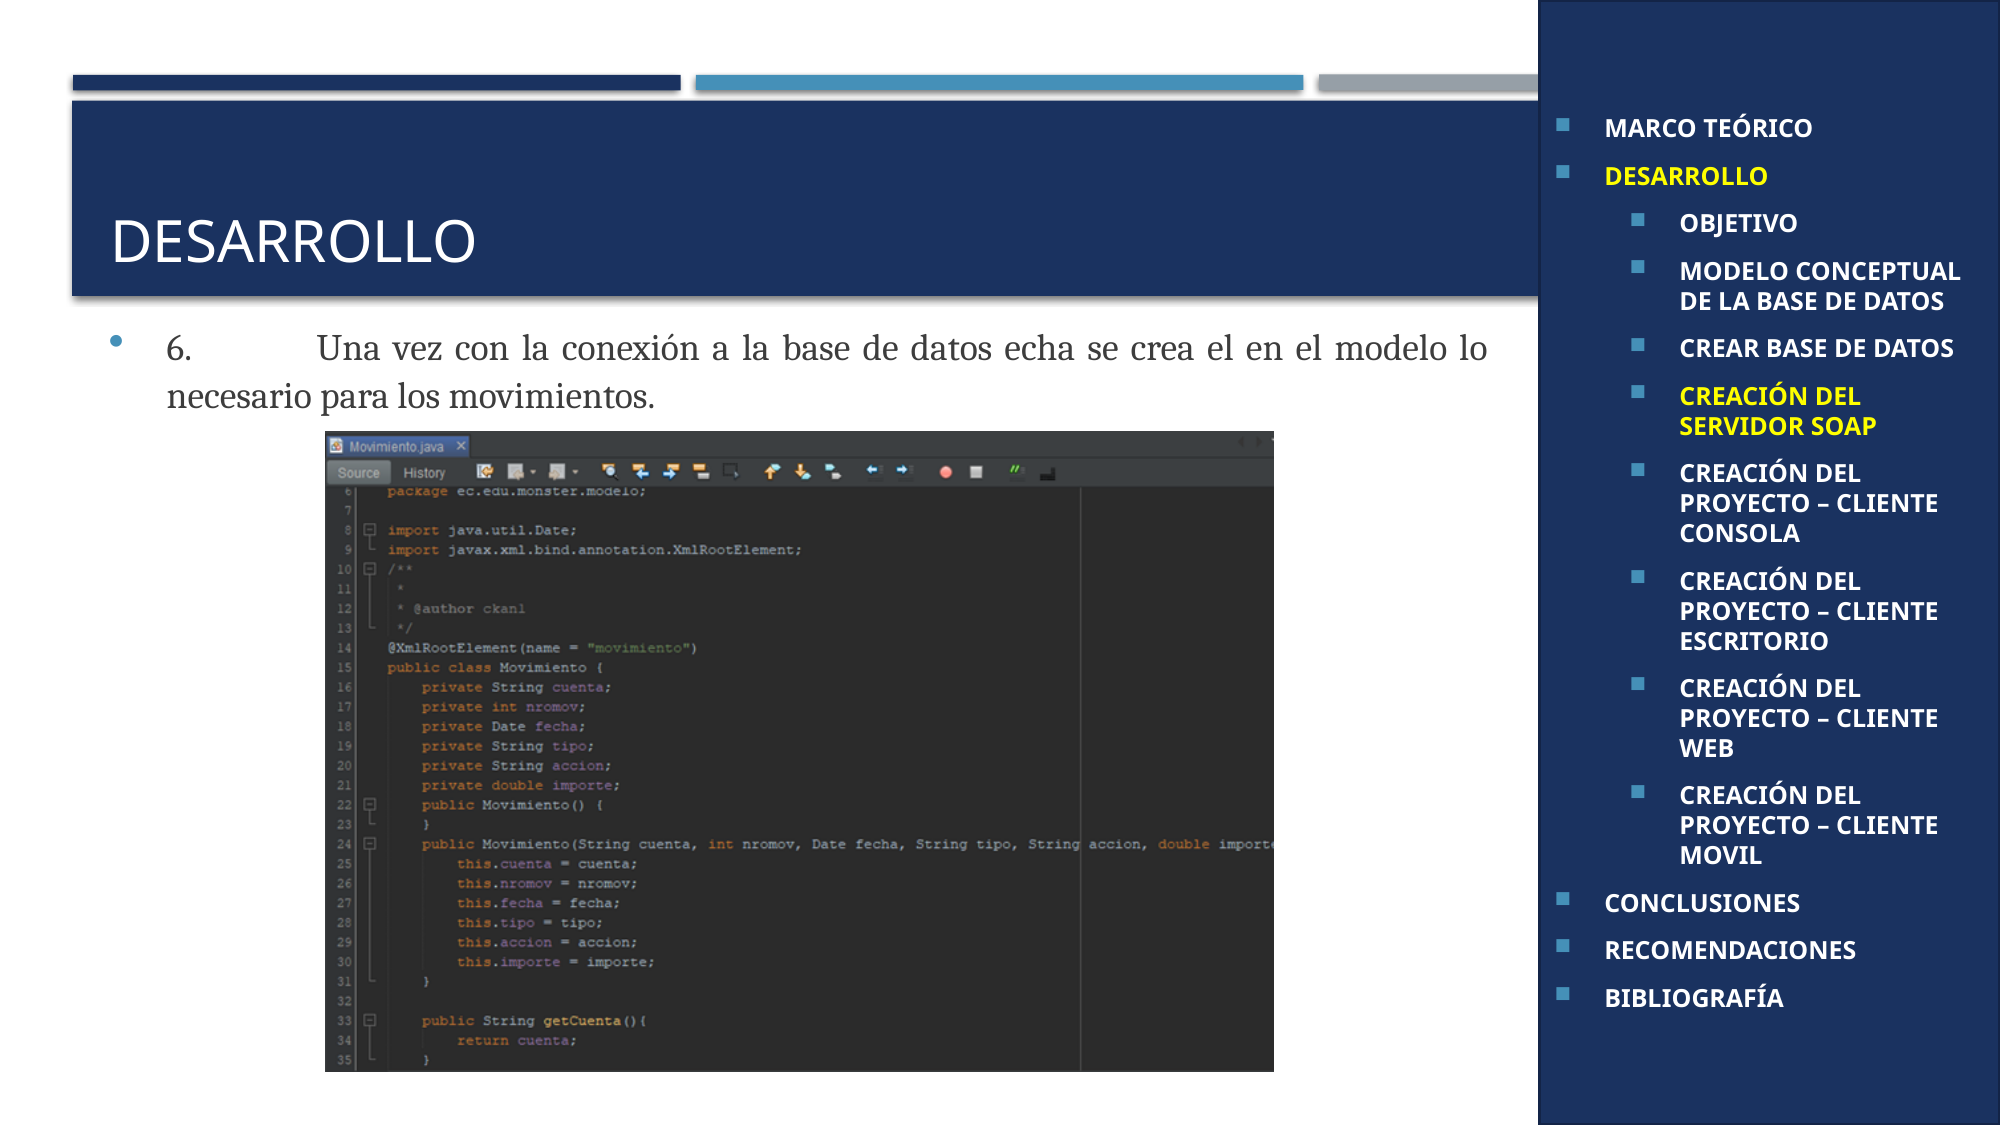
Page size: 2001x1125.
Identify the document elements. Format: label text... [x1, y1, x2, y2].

text_box MARCO TEÓRICO DESARROLLO OBJETIVO MODELO CONCEPTUAL DE LA BASE DE DATOS CREAR BASE DE DATOS CREACIÓN DEL SERVIDOR SOAP CREACIÓN DEL PROYECTO – CLIENTE CONSOLA CREACIÓN DEL PROYECTO – CLIENTE ESCRITORIO CREACIÓN DEL PROYECTO – CLIENTE WEB CREACIÓN DEL PROYECTO – CLIENTE MOVIL CONCLUSIONES RECOMENDACIONES BIBLIOGRAFÍA [1538, 0, 2000, 1125]
picture [325, 430, 1274, 1072]
list 6. Una vez con la conexión a la base de datos echa se crea el en el modelo lo necesario para los movimientos. [95, 303, 1505, 433]
title DESARROLLO [95, 115, 1538, 282]
